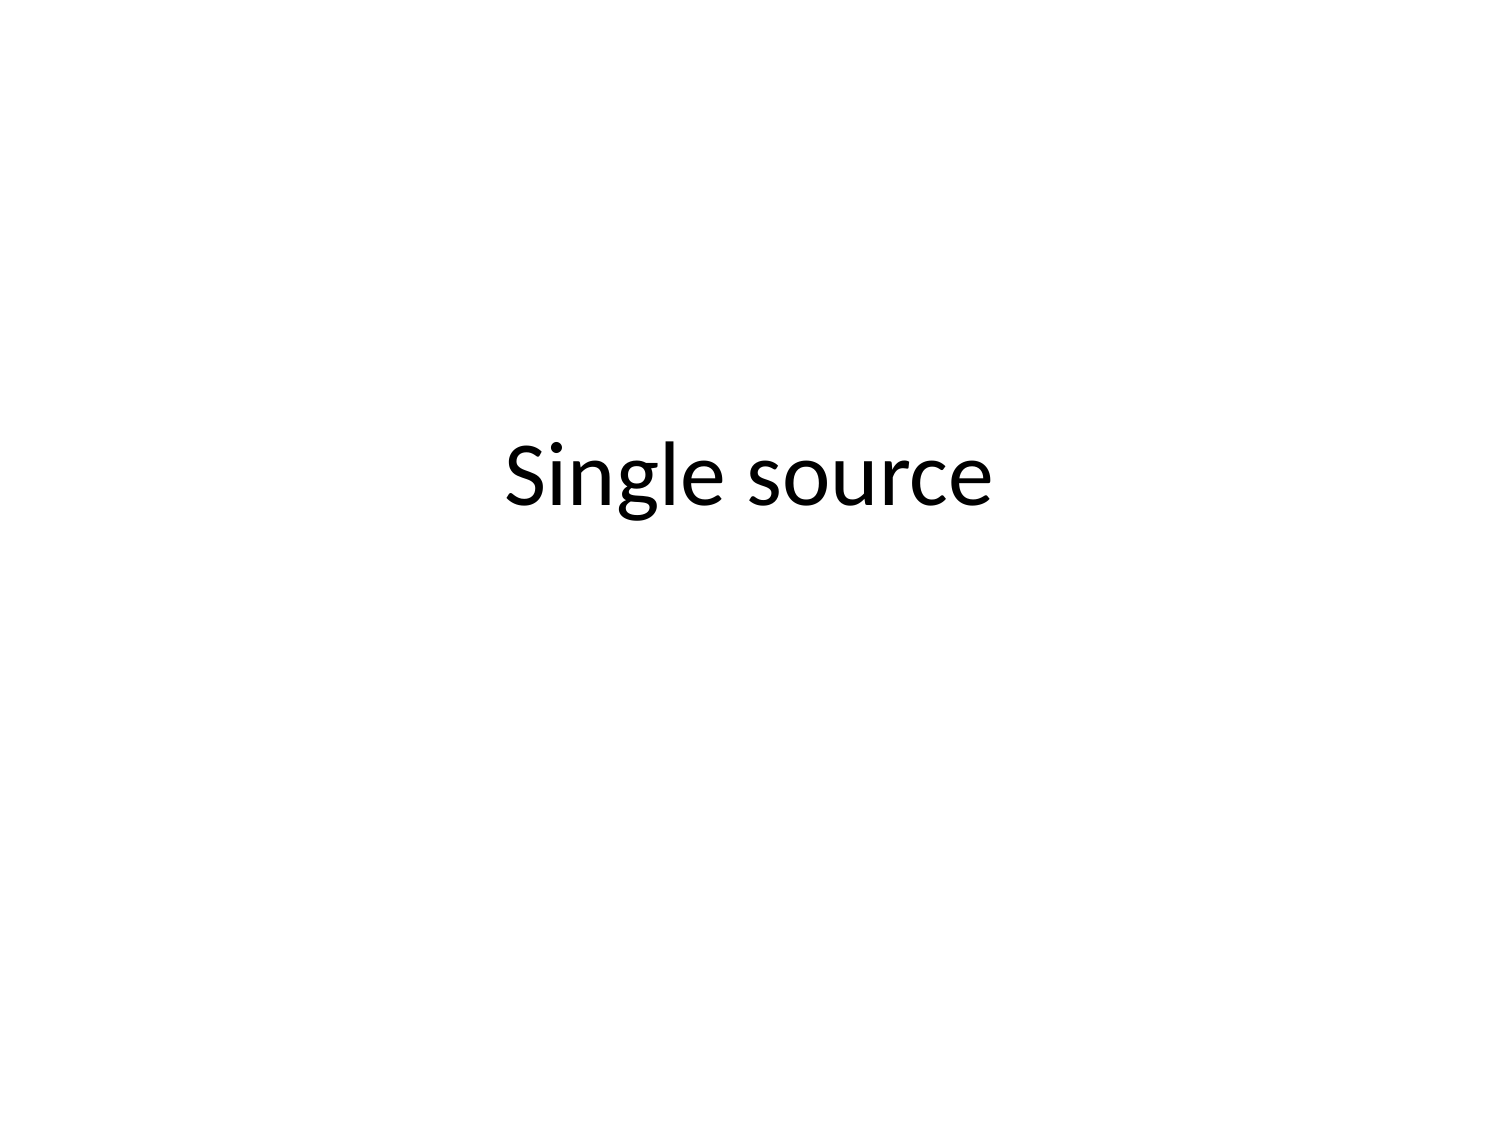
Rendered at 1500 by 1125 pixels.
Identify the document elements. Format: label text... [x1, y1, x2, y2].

title Single source [112, 375, 1388, 563]
